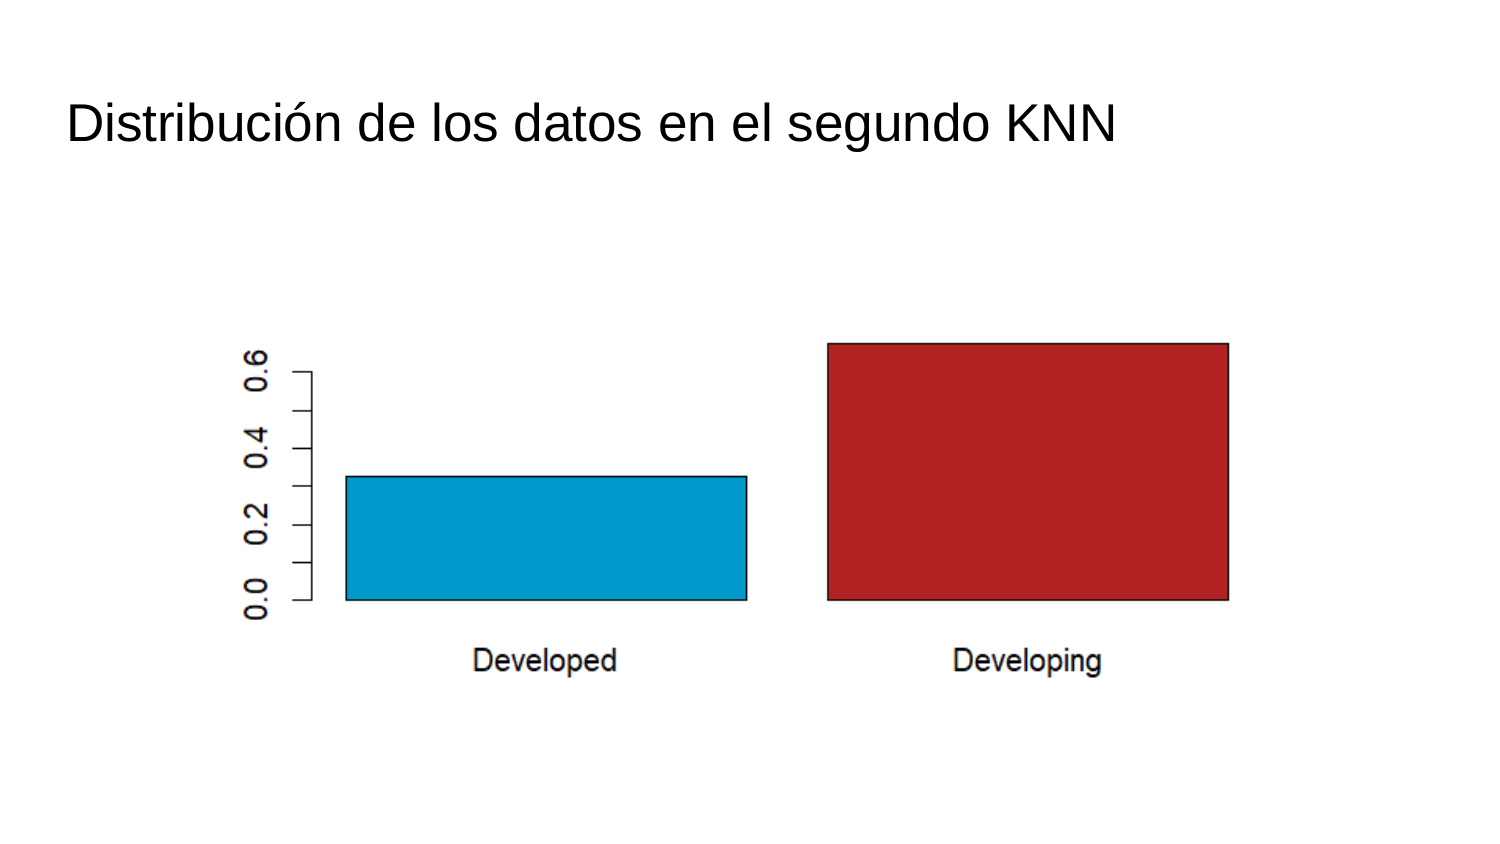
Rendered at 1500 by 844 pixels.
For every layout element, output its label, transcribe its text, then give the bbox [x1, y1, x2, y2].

picture [158, 190, 1342, 796]
title Distribución de los datos en el segundo KNN [51, 72, 1449, 167]
